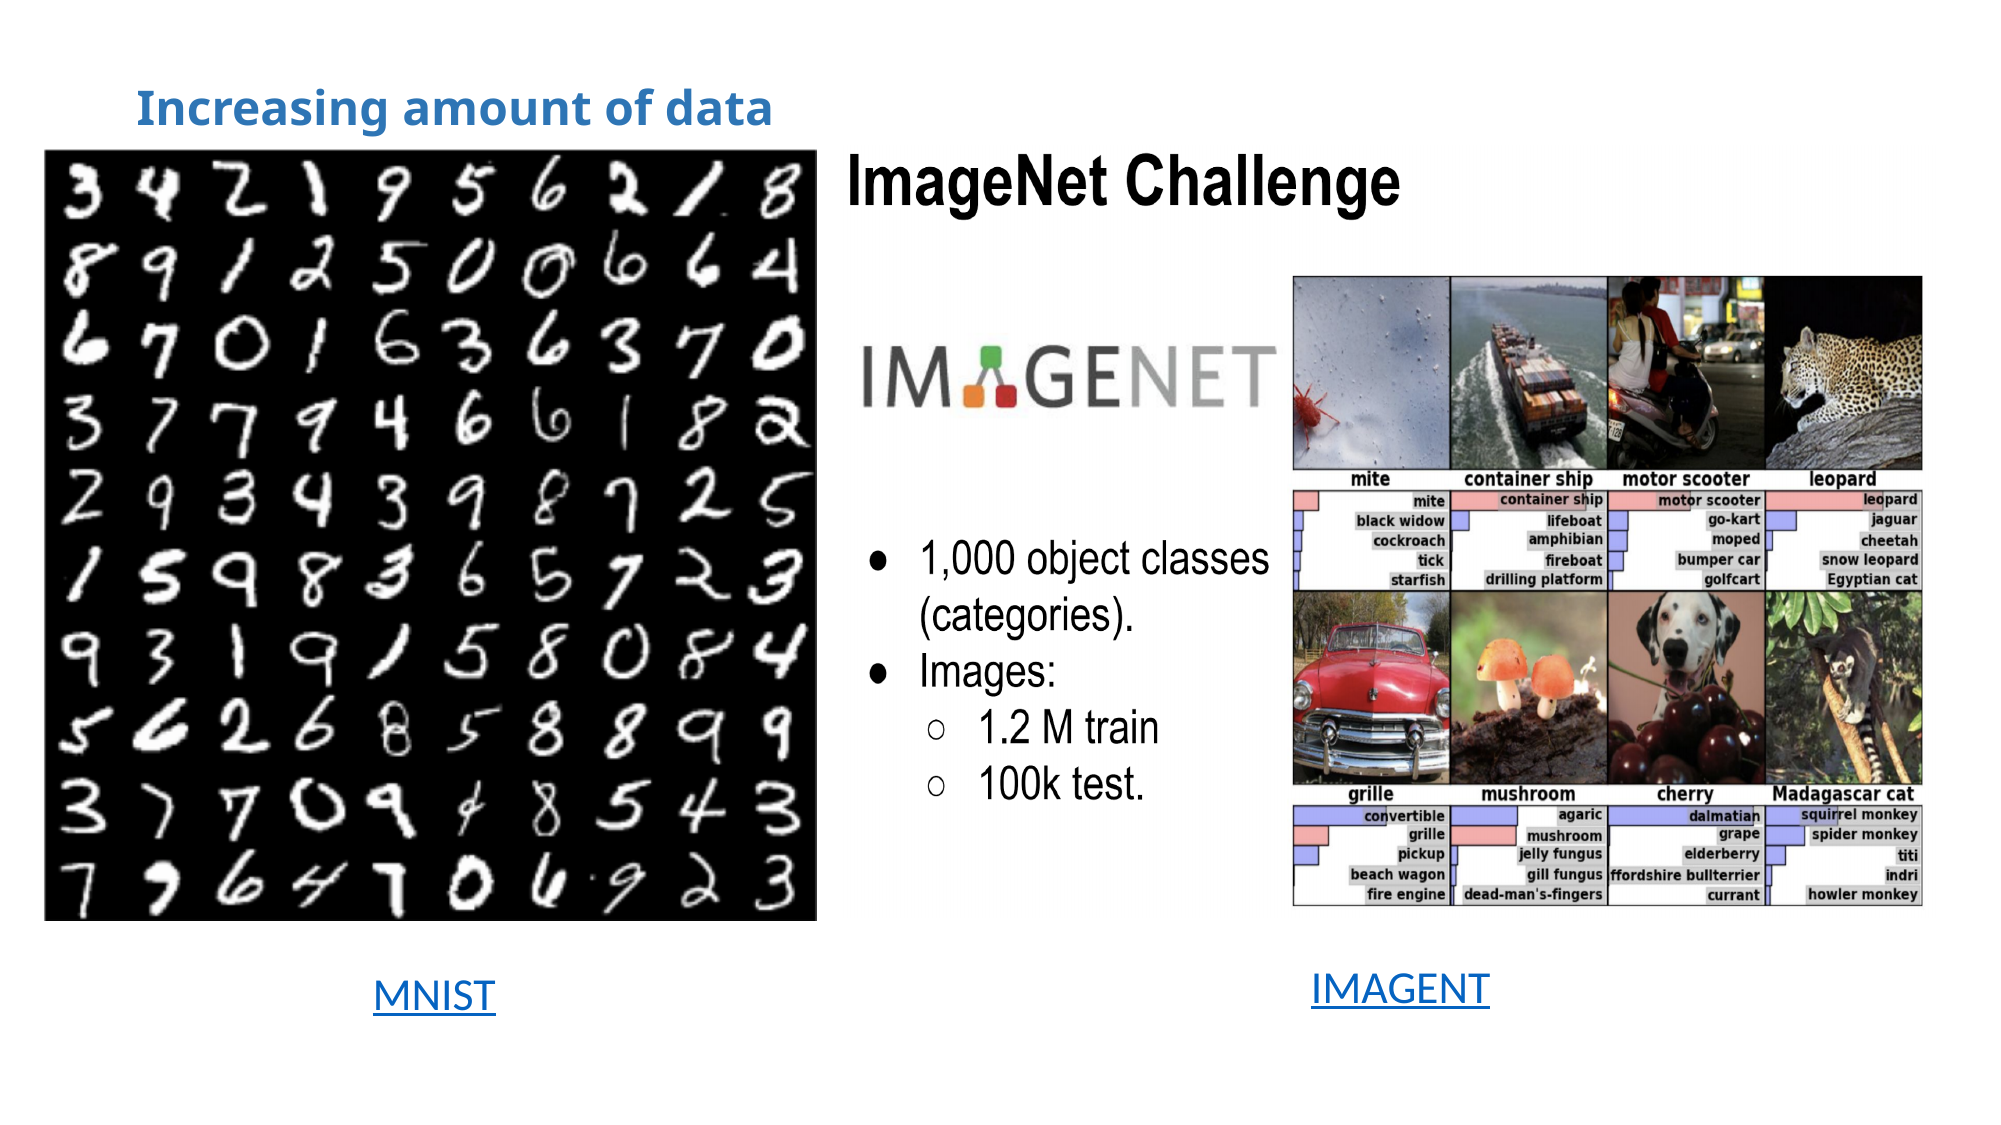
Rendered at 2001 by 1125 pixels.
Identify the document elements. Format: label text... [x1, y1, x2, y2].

picture [43, 148, 817, 922]
text_box IMAGENT [865, 942, 1936, 1036]
text_box MNIST [50, 949, 818, 1029]
title Increasing amount of data [121, 70, 1756, 149]
picture [840, 145, 1936, 919]
